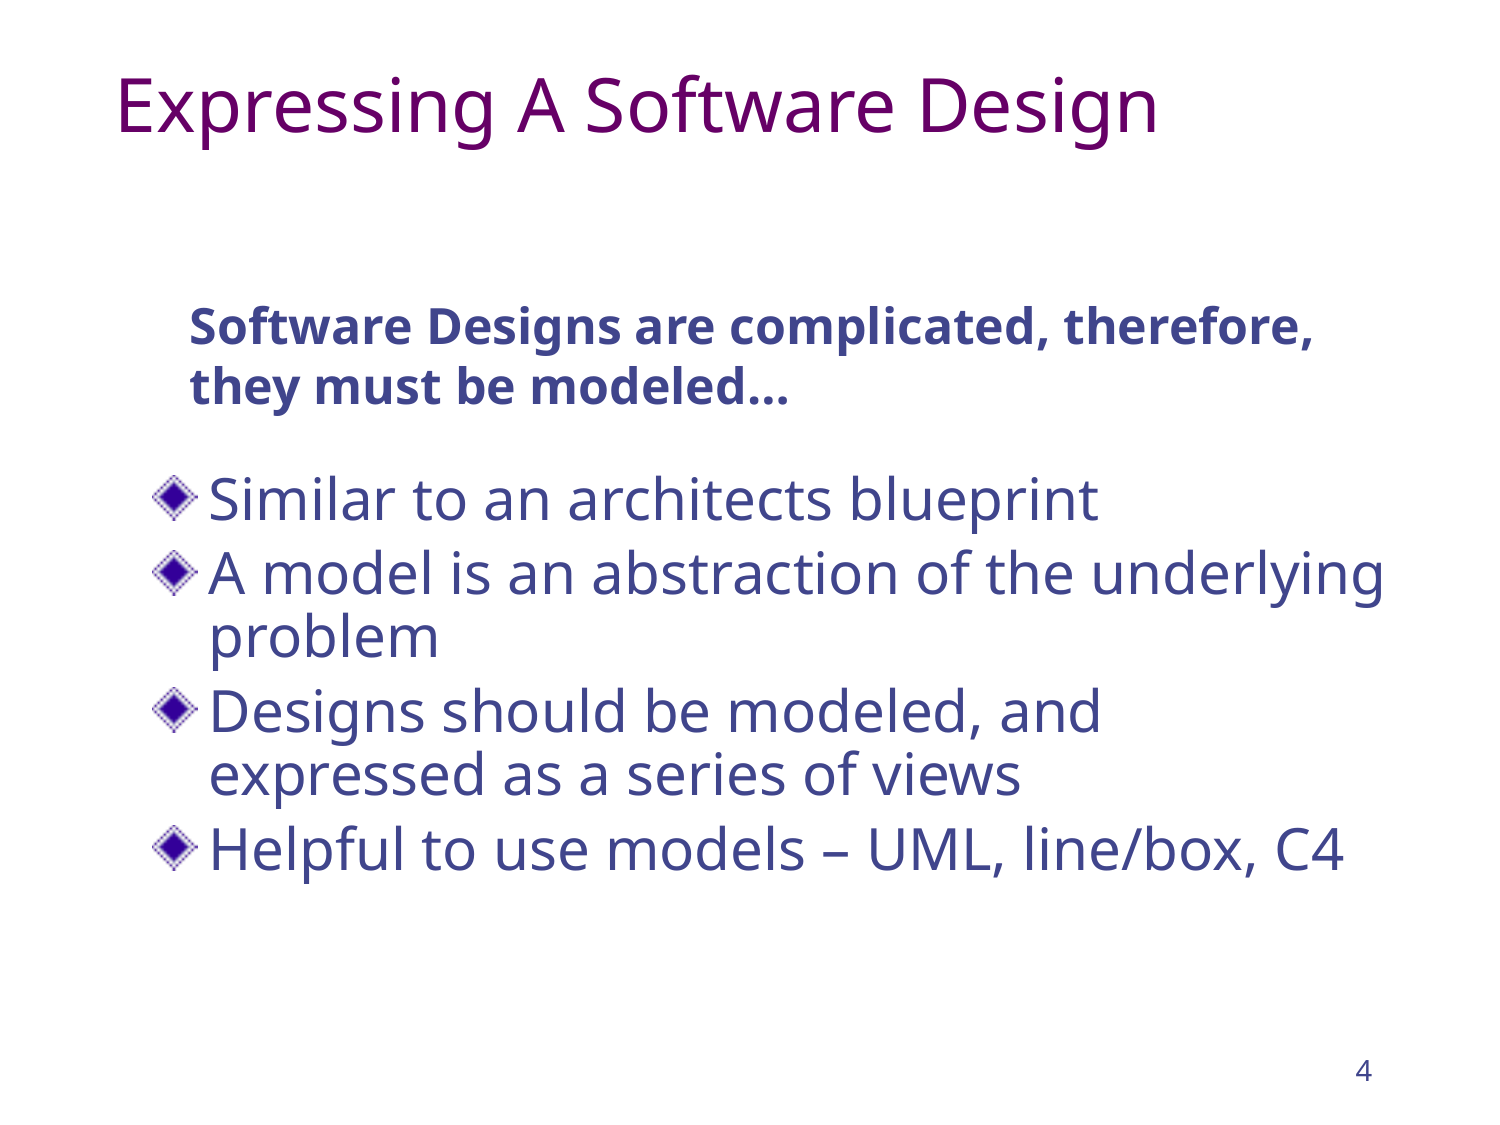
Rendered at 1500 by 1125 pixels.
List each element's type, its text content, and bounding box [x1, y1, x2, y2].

picture [152, 687, 198, 733]
picture [152, 550, 198, 596]
picture [152, 825, 198, 871]
slide_number 4 [1074, 1025, 1388, 1100]
text_box Software Designs are complicated, therefore, they must be modeled… [174, 287, 1330, 423]
picture [152, 475, 198, 521]
title Expressing A Software Design [99, 50, 1375, 238]
list Similar to an architects blueprint A model is an abstraction of the underlying problem Designs should be modeled, and expressed as a series of views Helpful to use models – UML, line/box, C4 [137, 462, 1413, 988]
